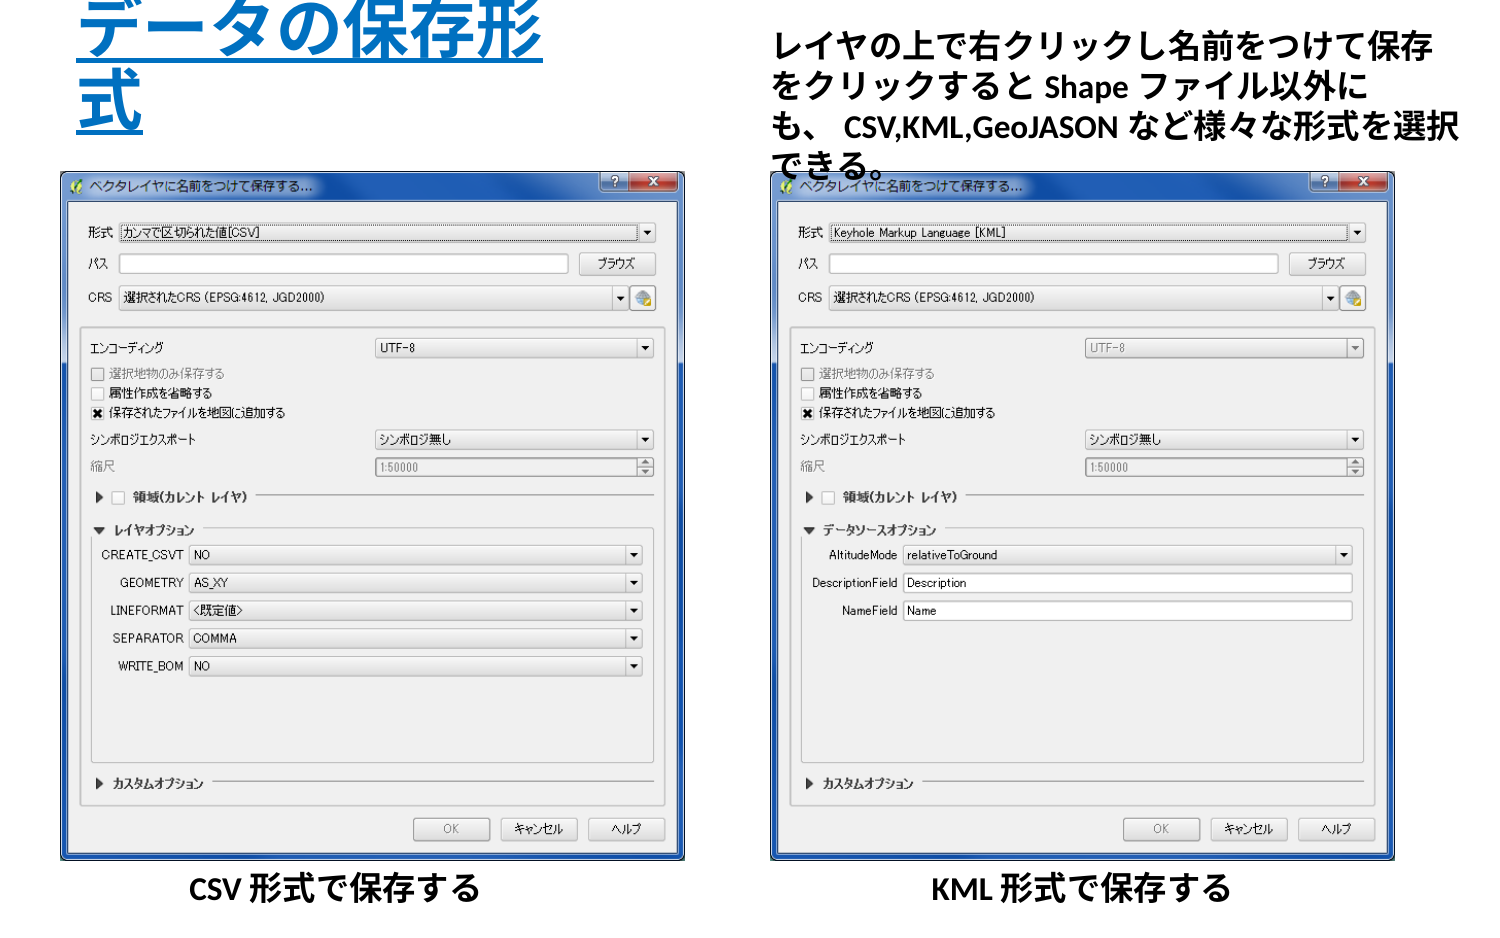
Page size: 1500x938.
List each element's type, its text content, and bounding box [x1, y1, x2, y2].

text_box CSV形式で保存する [174, 861, 498, 915]
picture [60, 171, 685, 861]
picture [770, 171, 1395, 861]
text_box レイヤの上で右クリックし名前をつけて保存をクリックするとShapeファイル以外にも、CSV,KML,GeoJASONなど様々な形式を選択できる。 [755, 17, 1480, 192]
title データの保存形式 [60, 0, 611, 154]
text_box KML形式で保存する [916, 861, 1249, 915]
